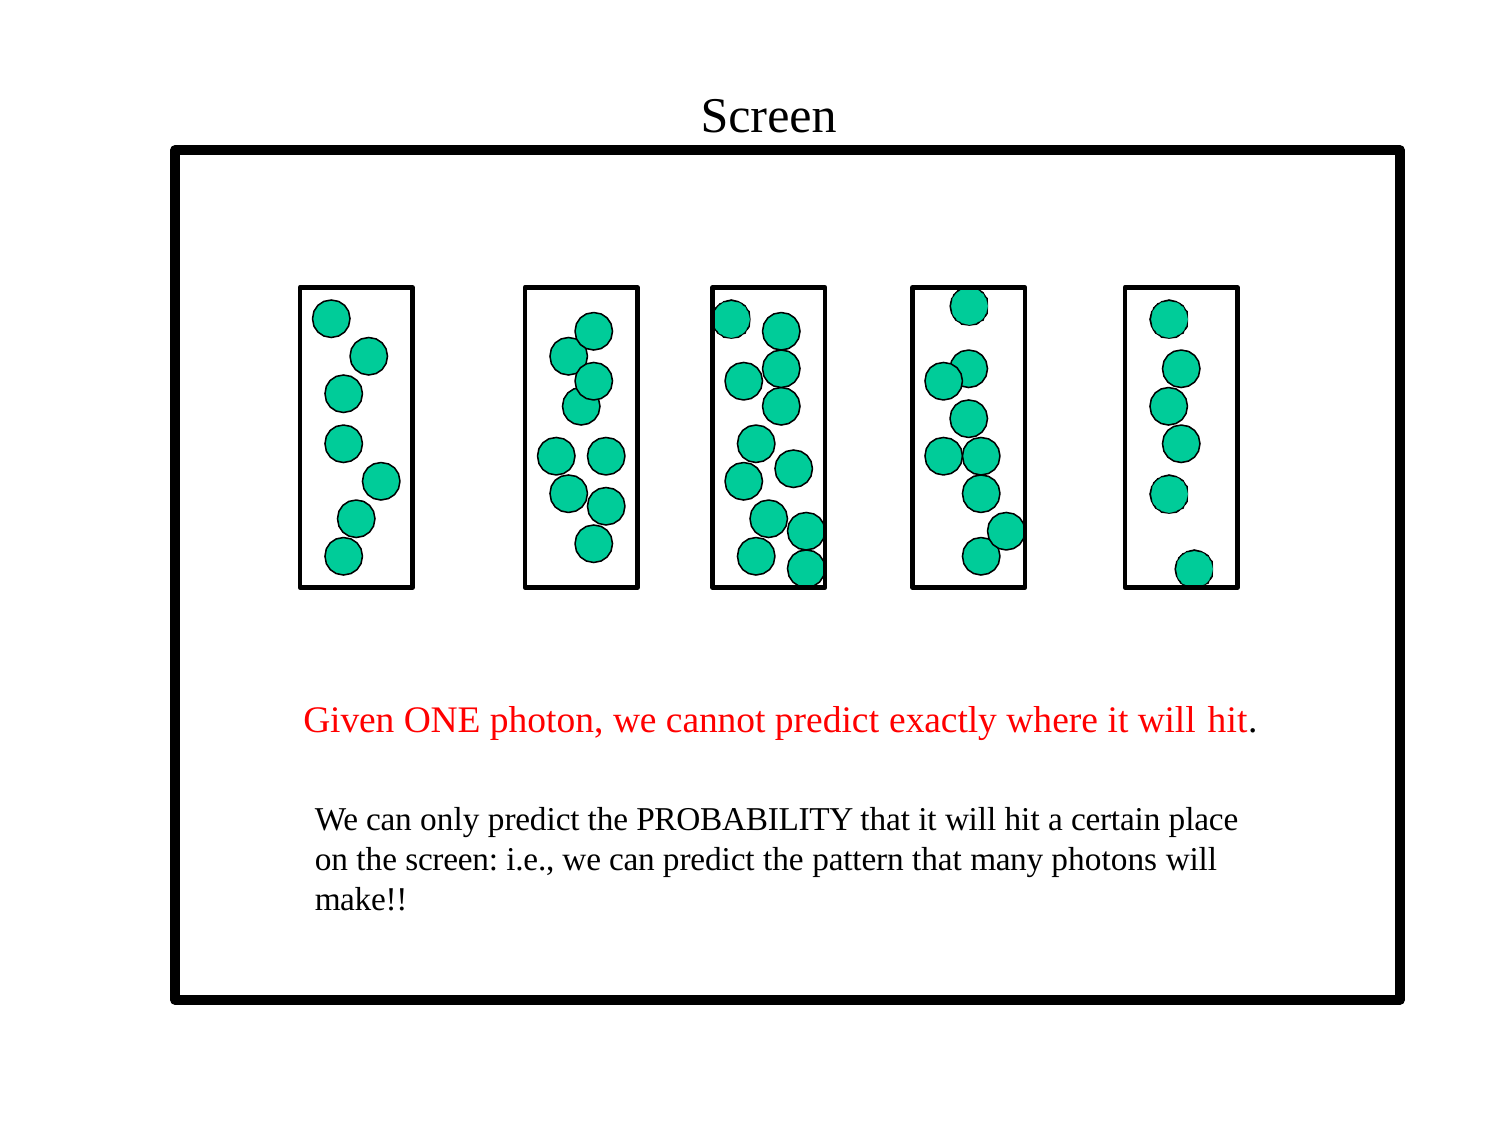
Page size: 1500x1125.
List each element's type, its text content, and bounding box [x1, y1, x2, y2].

title Screen [698, 80, 839, 143]
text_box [169, 145, 1405, 1005]
